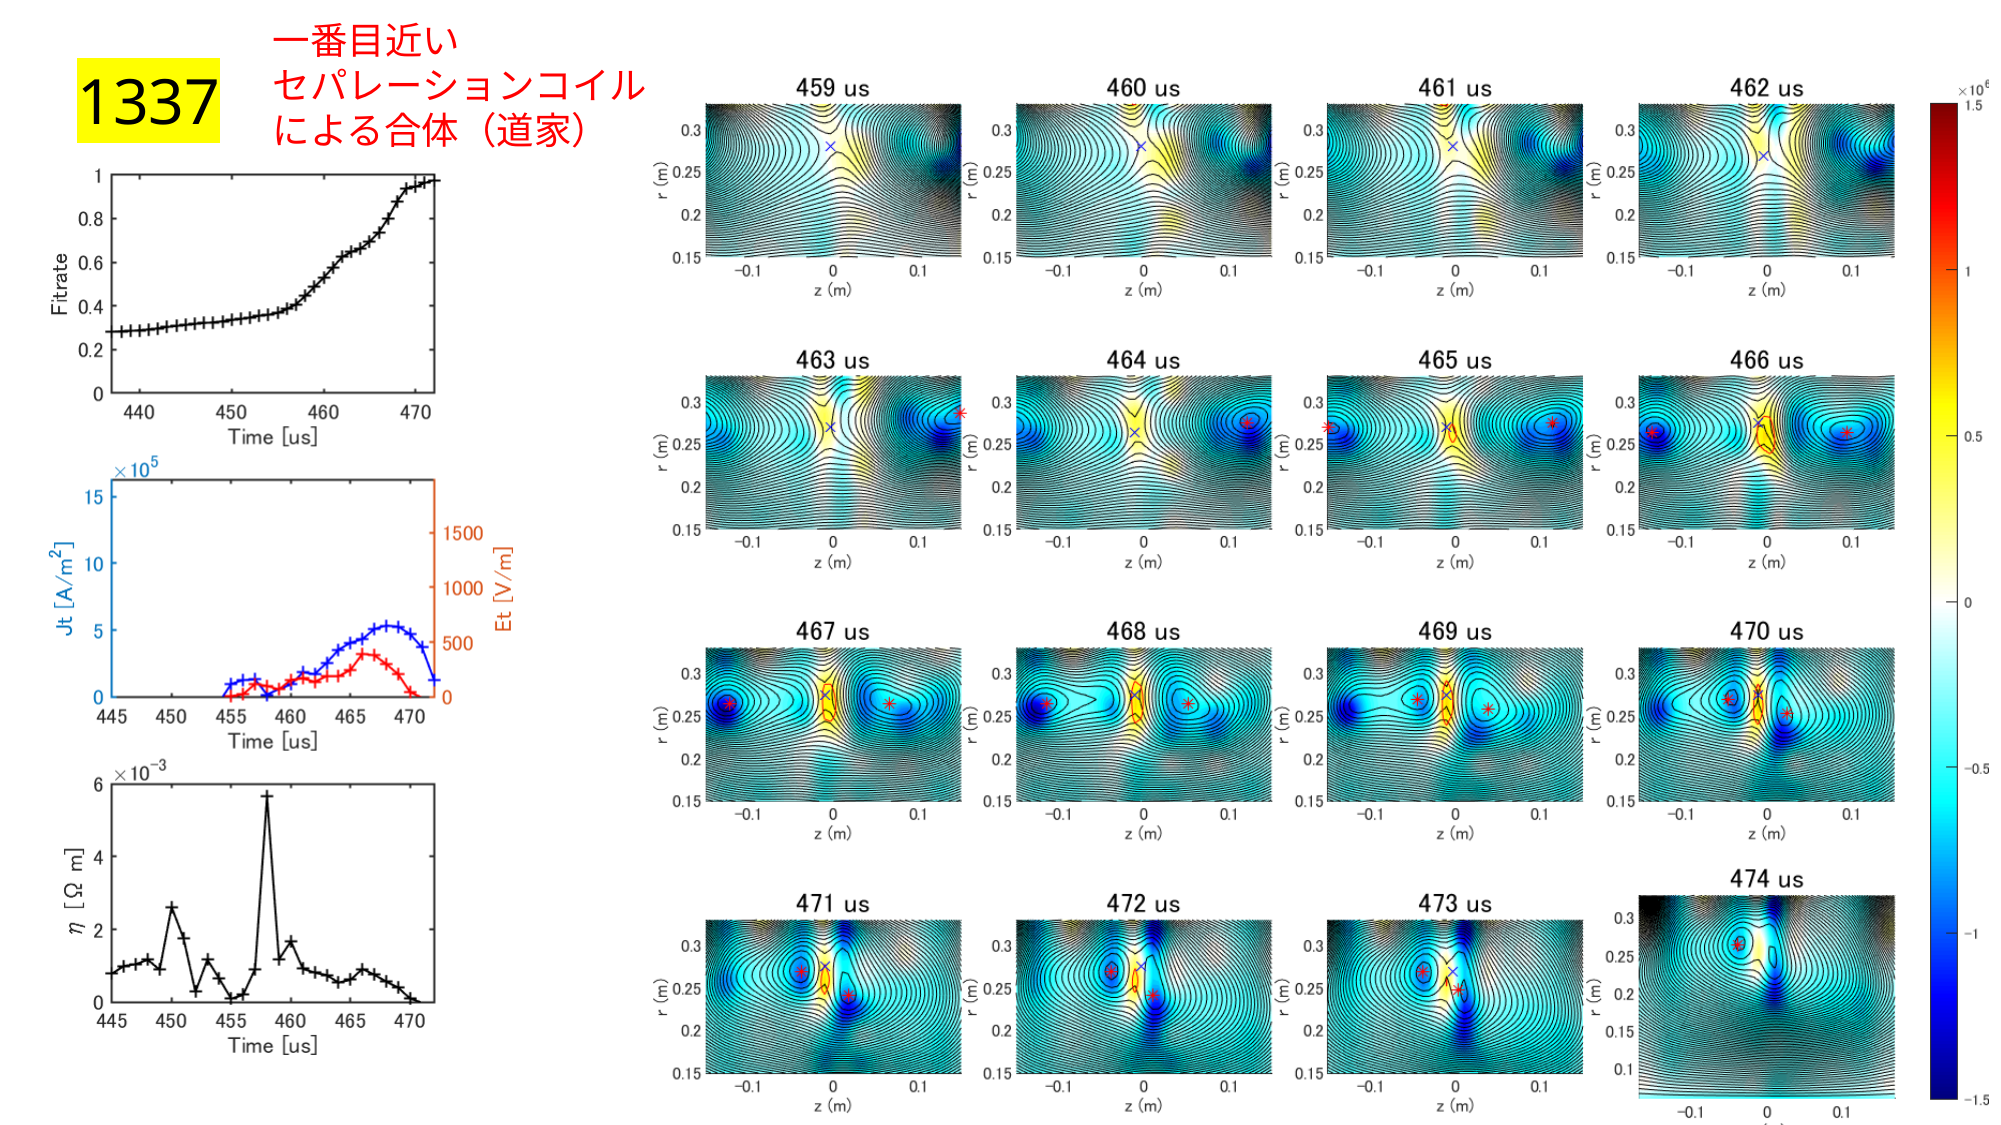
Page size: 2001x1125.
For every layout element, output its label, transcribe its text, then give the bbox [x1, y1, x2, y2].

text_box 一番目近い セパレーションコイル による合体（道家） [258, 9, 663, 205]
picture [44, 148, 514, 1115]
title 1337 [62, 59, 258, 148]
picture [649, 59, 1989, 1125]
